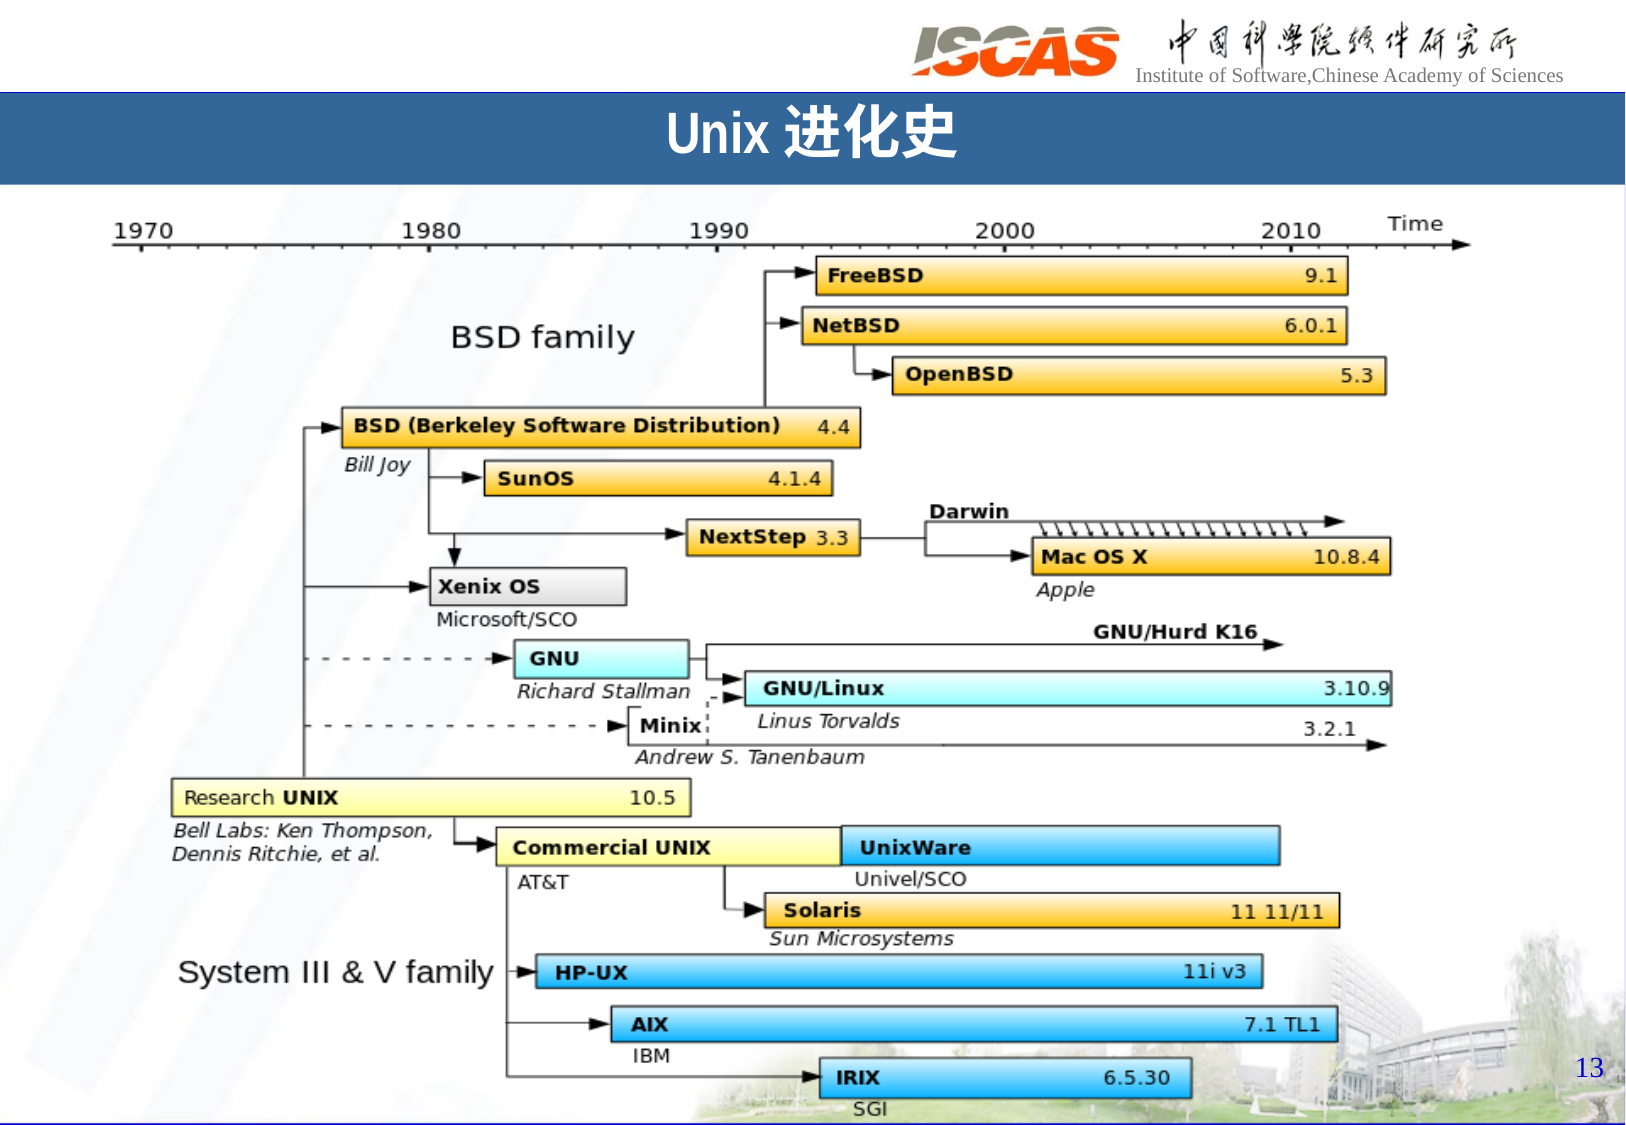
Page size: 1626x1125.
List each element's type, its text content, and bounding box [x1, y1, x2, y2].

picture [1166, 15, 1519, 71]
picture [0, 92, 1626, 1125]
text_box Unix进化史 [0, 93, 1625, 185]
slide_number 13 [1537, 1040, 1620, 1116]
picture [907, 18, 1132, 87]
